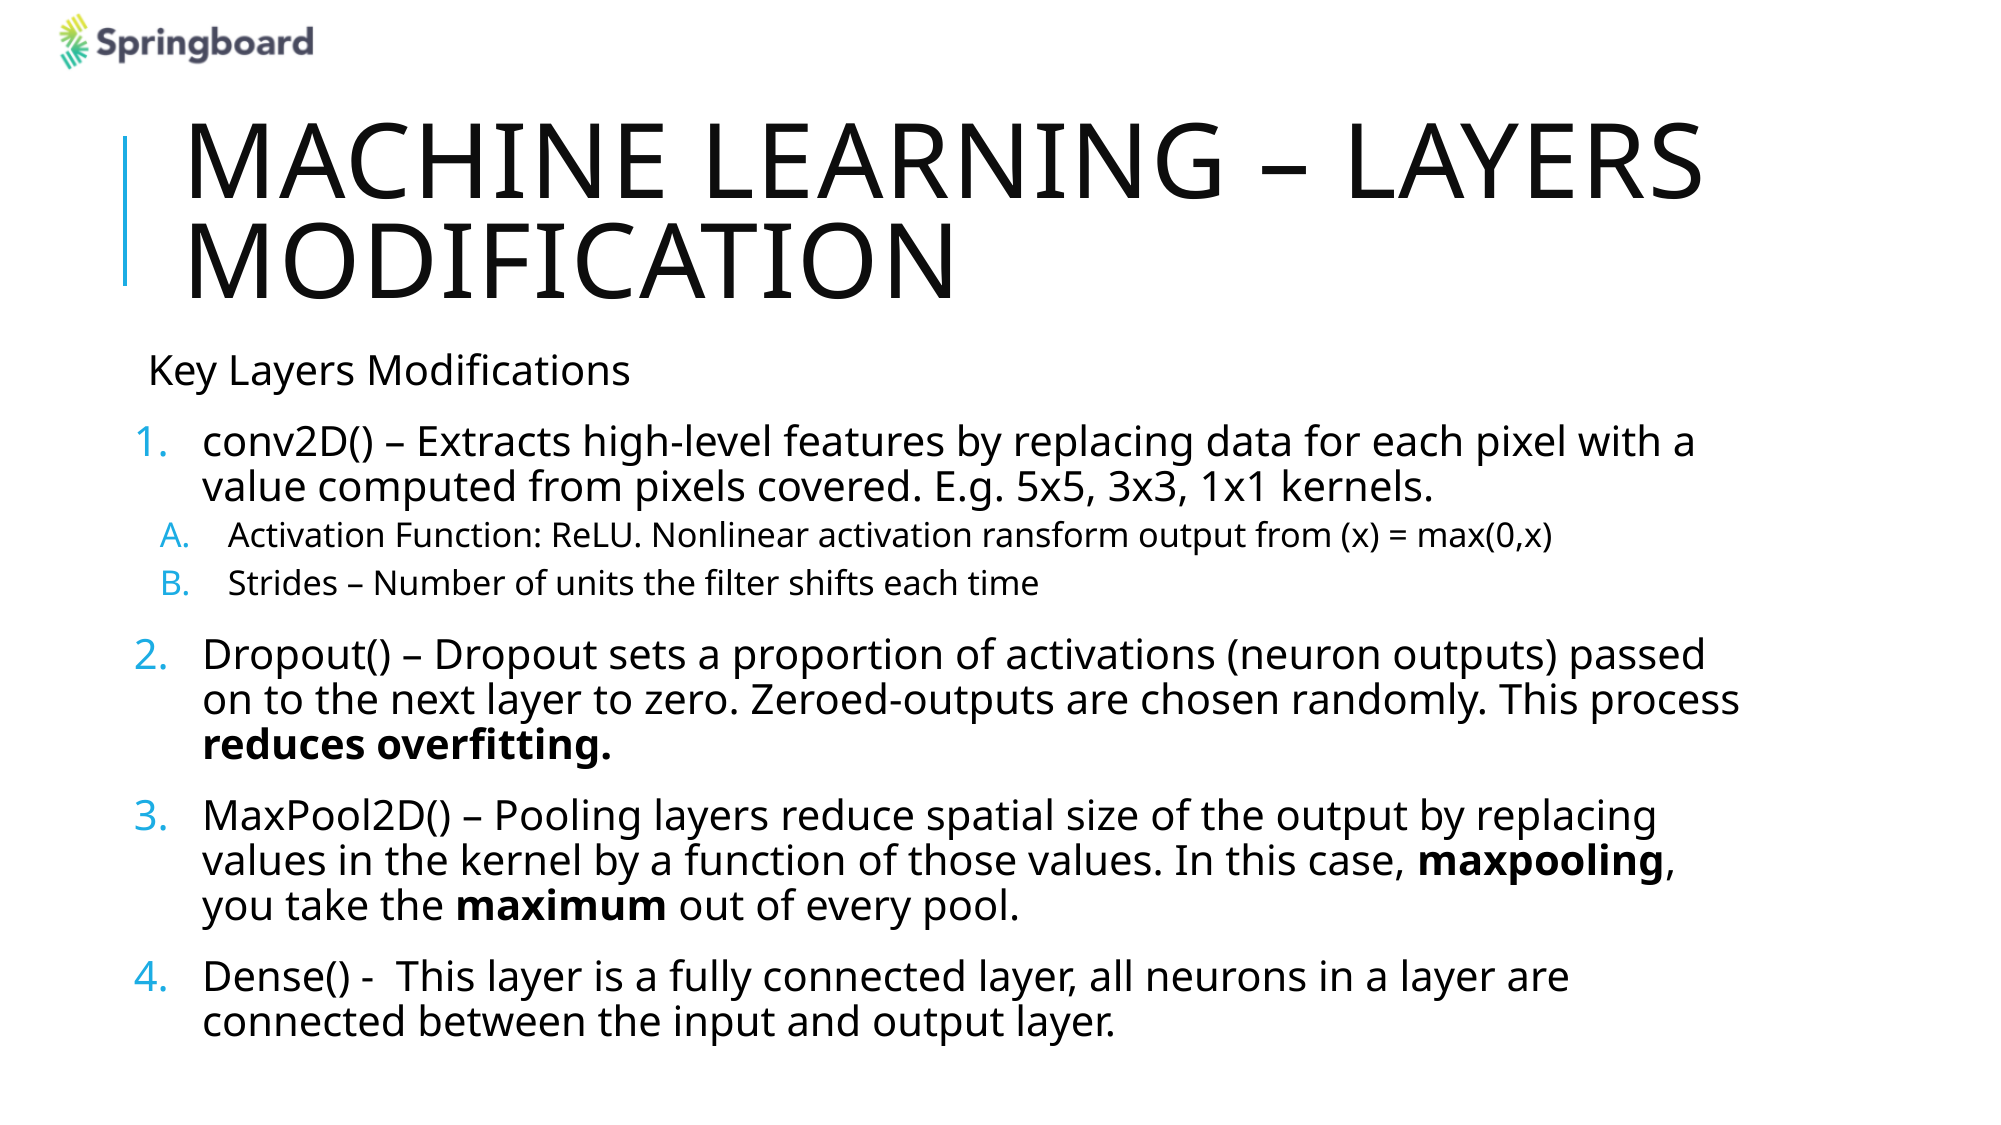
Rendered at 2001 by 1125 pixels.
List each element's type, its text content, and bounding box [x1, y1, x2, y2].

list Key Layers Modifications conv2D() – Extracts high-level features by replacing data for each pixel with a value computed from pixels covered. E.g. 5x5, 3x3, 1x1 kernels. Activation Function: ReLU. Nonlinear activation ransform output from (x) = max(0,x) Strides – Number of units the filter shifts each time Dropout() – Dropout sets a proportion of activations (neuron outputs) passed on to the next layer to zero. Zeroed-outputs are chosen randomly. This process reduces overfitting. MaxPool2D() – Pooling layers reduce spatial size of the output by replacing values in the kernel by a function of those values. In this case, maxpooling, you take the maximum out of every pool. Dense() - This layer is a fully connected layer, all neurons in a layer are connected between the input and output layer. [126, 341, 1763, 1061]
picture [0, 0, 369, 83]
title Machine Learning – LAYERS MODIFICATION [168, 96, 1763, 341]
